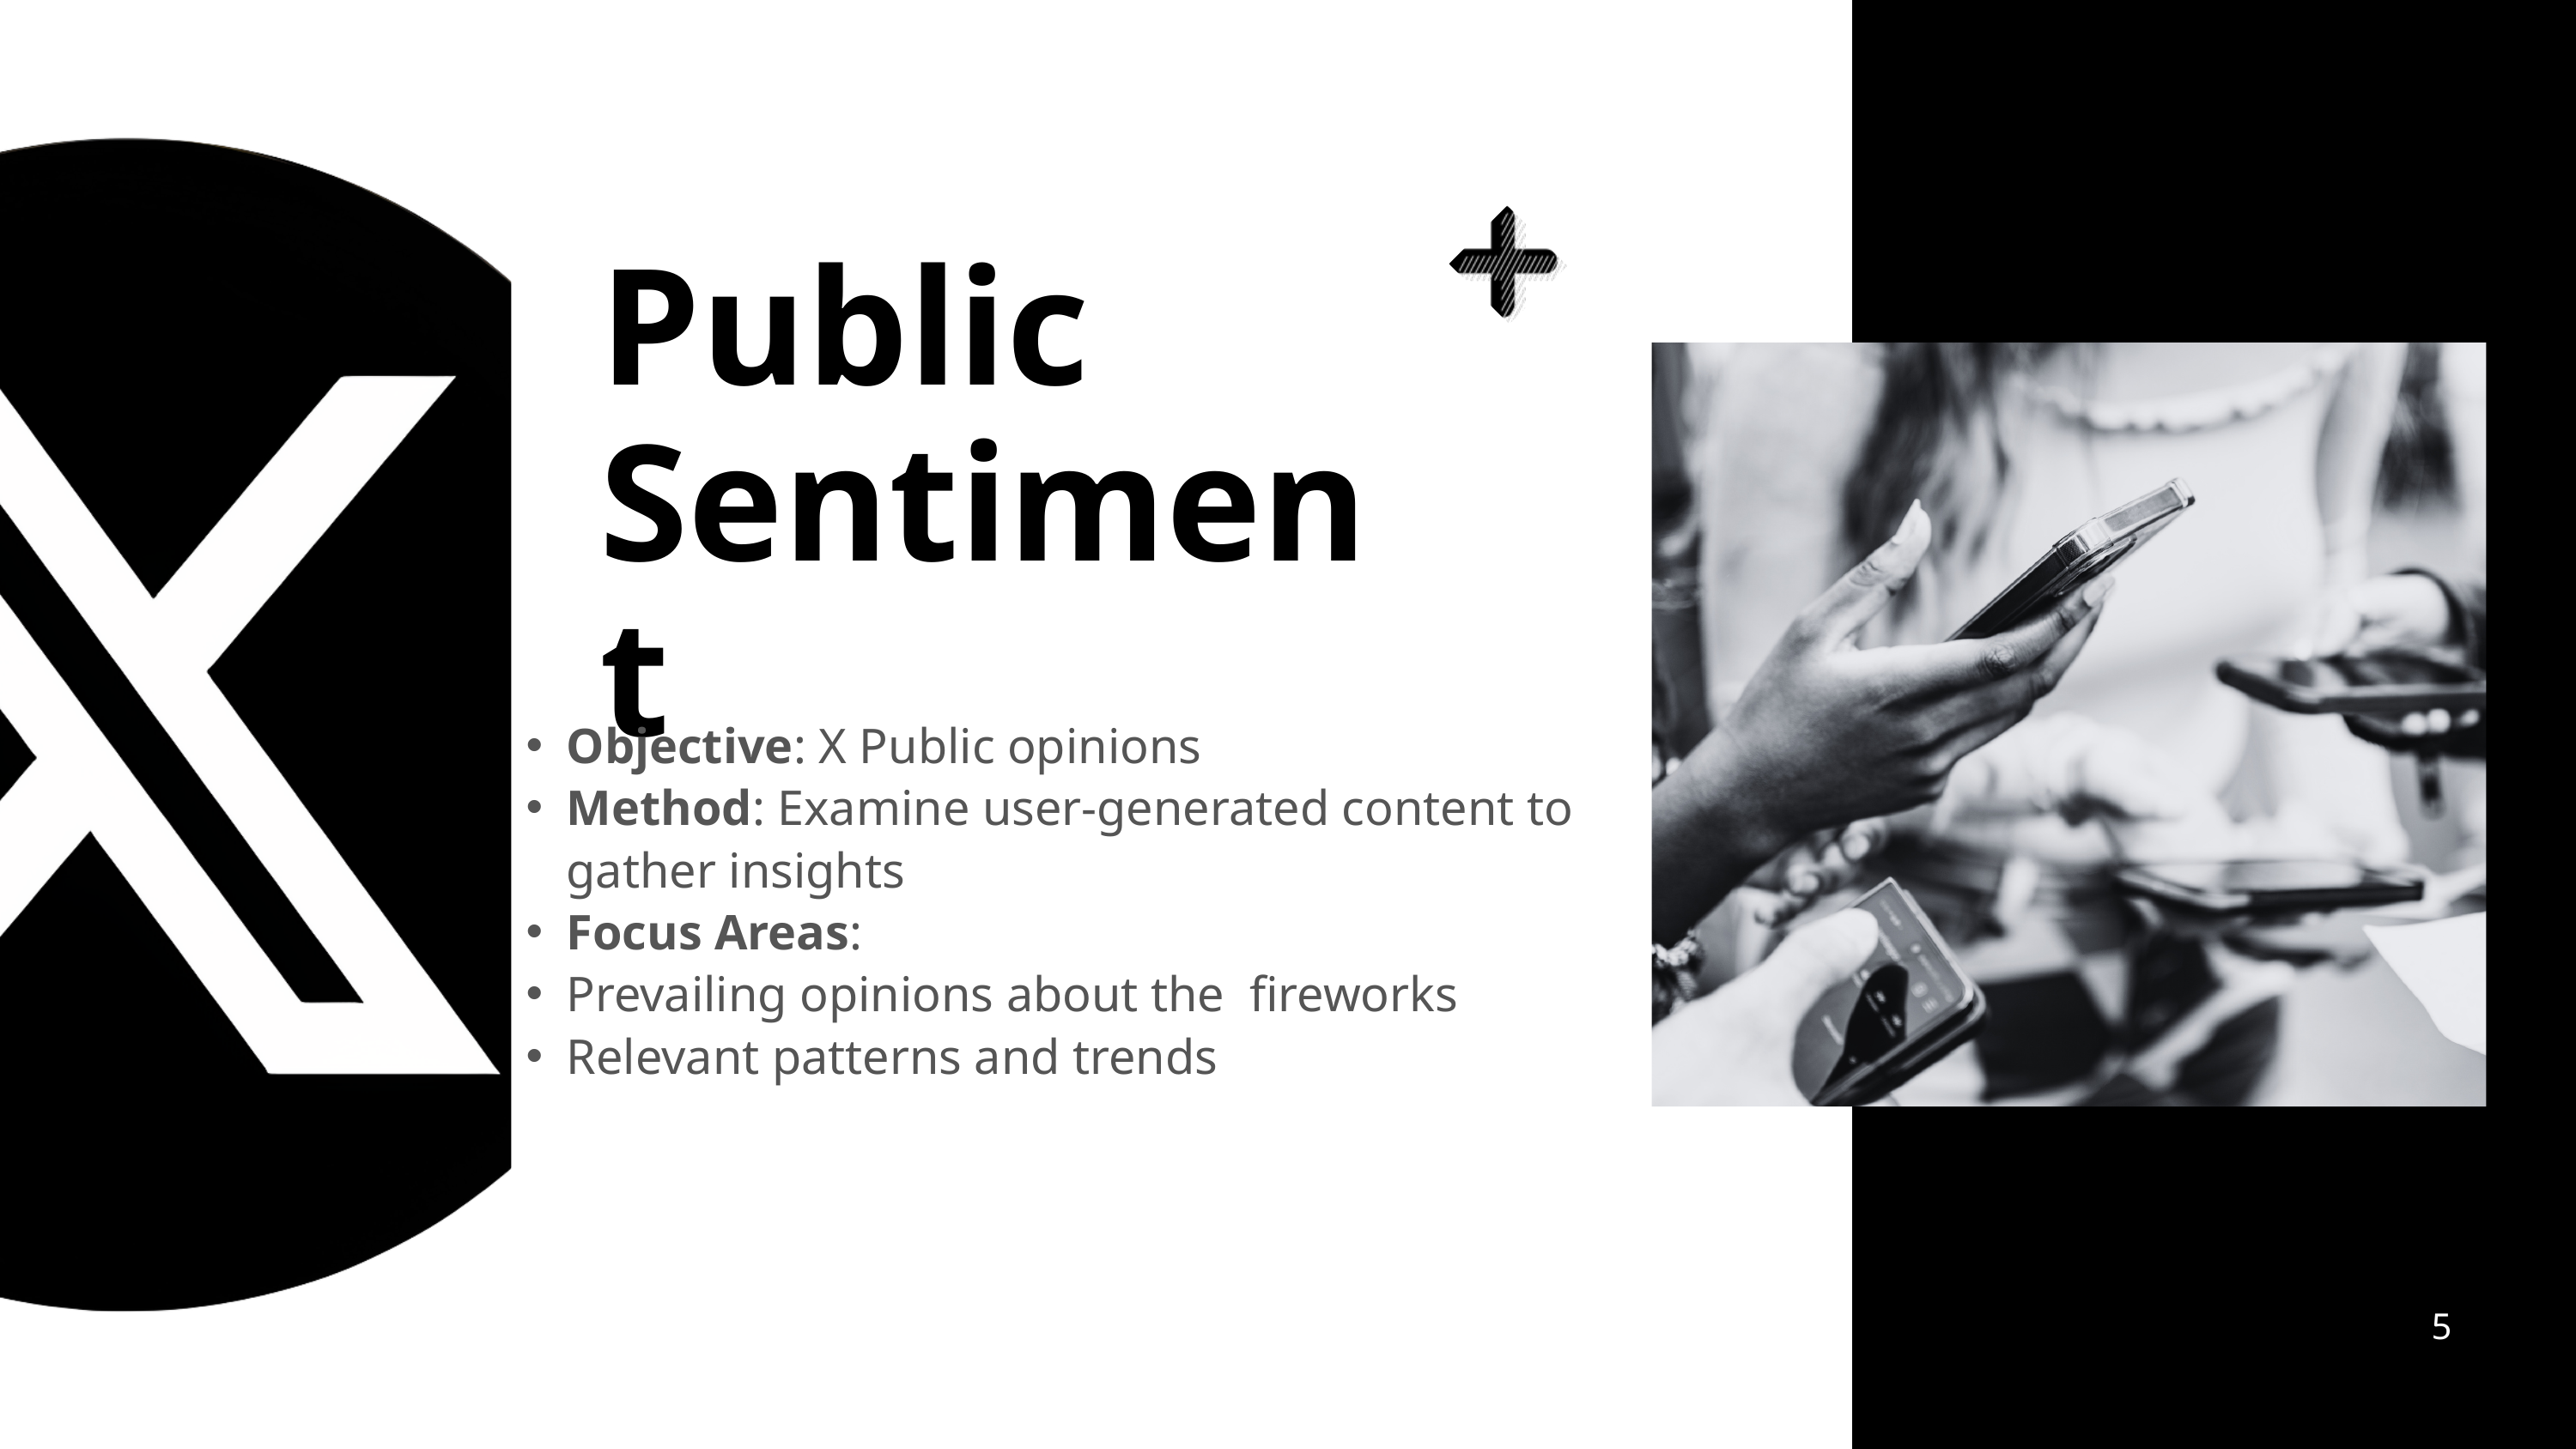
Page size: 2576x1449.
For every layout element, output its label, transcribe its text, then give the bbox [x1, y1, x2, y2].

text_box [1449, 205, 1568, 324]
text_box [1651, 343, 2487, 1106]
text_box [0, 0, 512, 1449]
text_box Objective: X Public opinions Method: Examine user-generated content to gather insights Focus Areas: Prevailing opinions about the fireworks Relevant patterns and trends [518, 711, 1673, 1146]
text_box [1851, 0, 2576, 1449]
text_box Public Sentiment [599, 241, 1420, 711]
